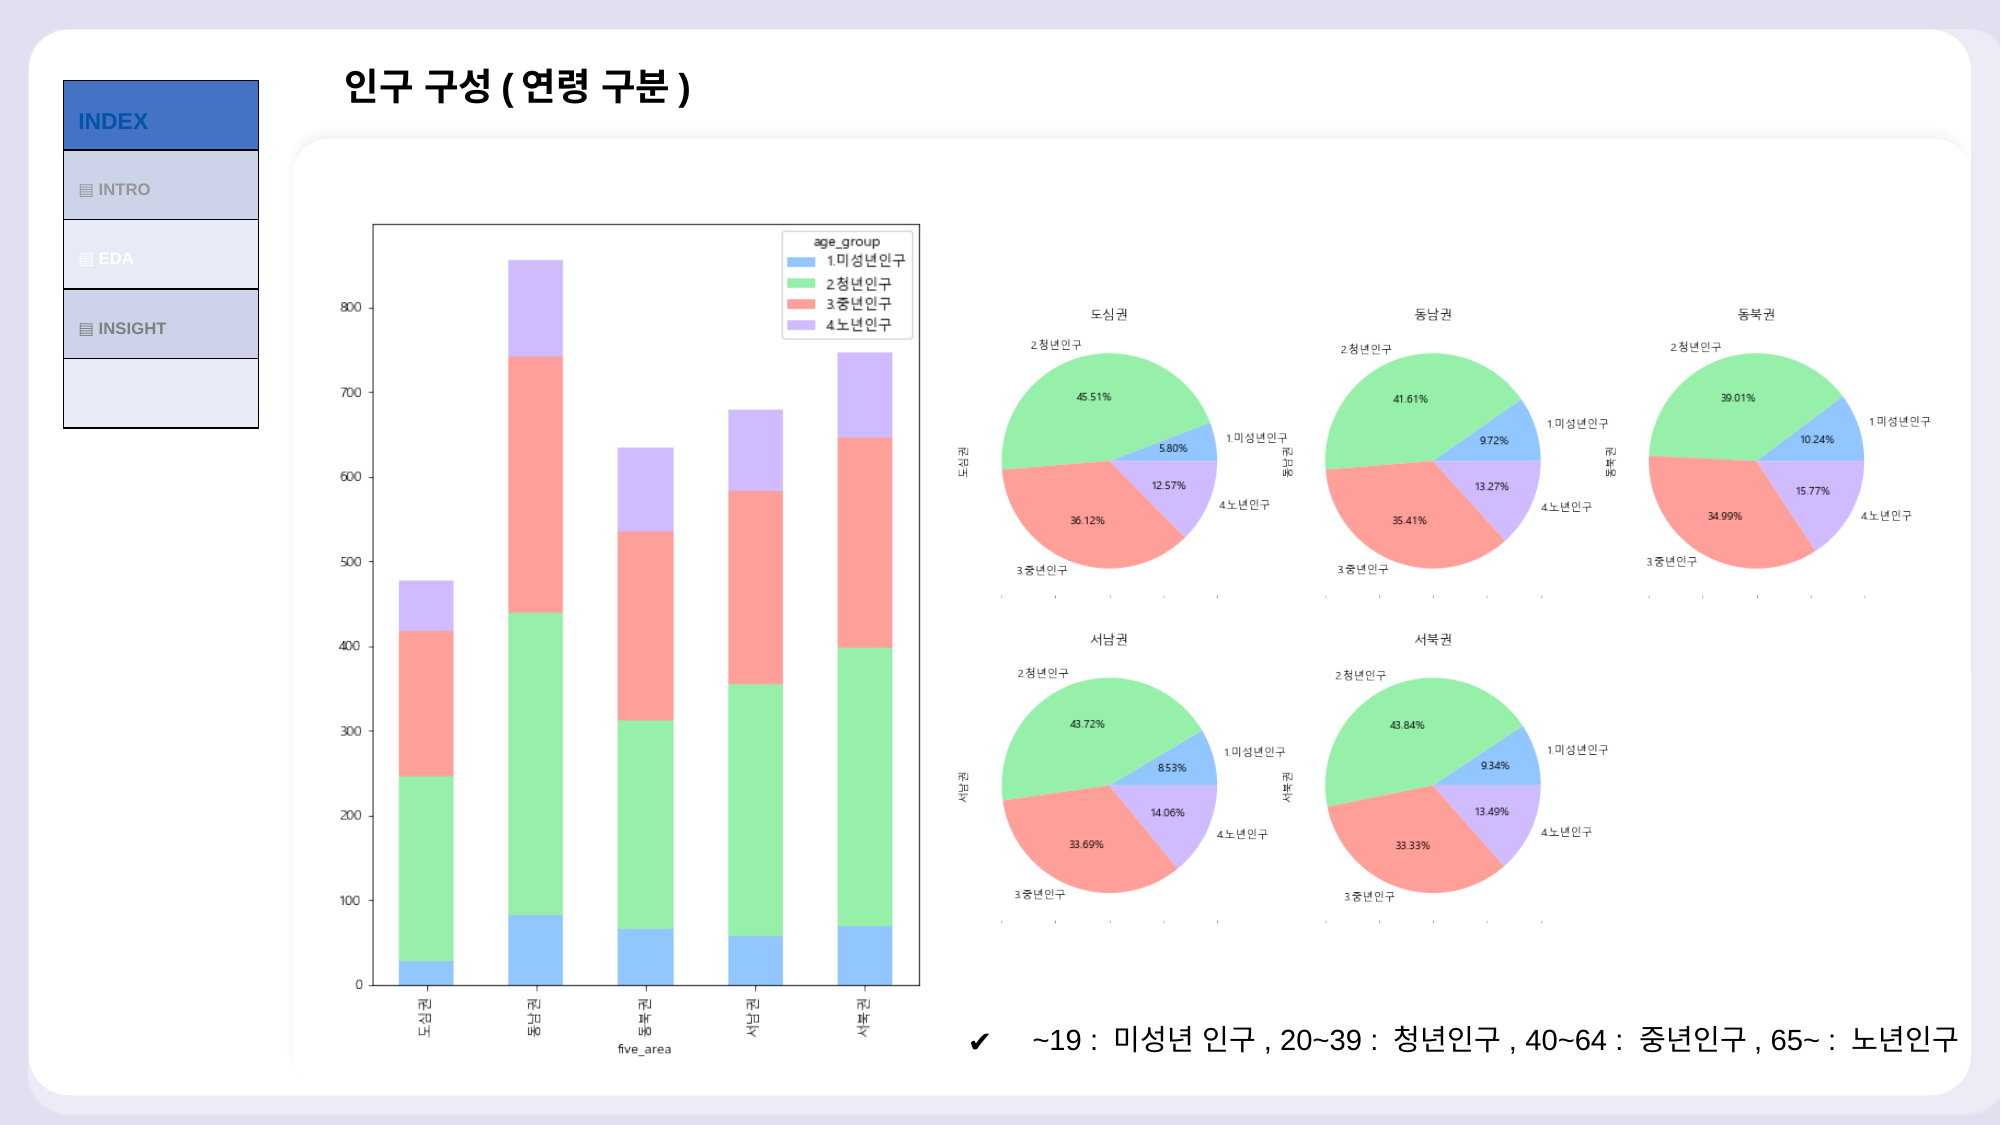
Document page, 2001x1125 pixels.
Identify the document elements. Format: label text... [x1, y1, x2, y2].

picture [329, 213, 929, 1065]
title 인구 구성(연령 구분) [329, 60, 1413, 116]
picture [952, 301, 1940, 928]
text_box ~19 : 미성년 인구, 20~39 : 청년인구, 40~64 : 중년인구, 65~ : 노년인구 [952, 1014, 2000, 1065]
